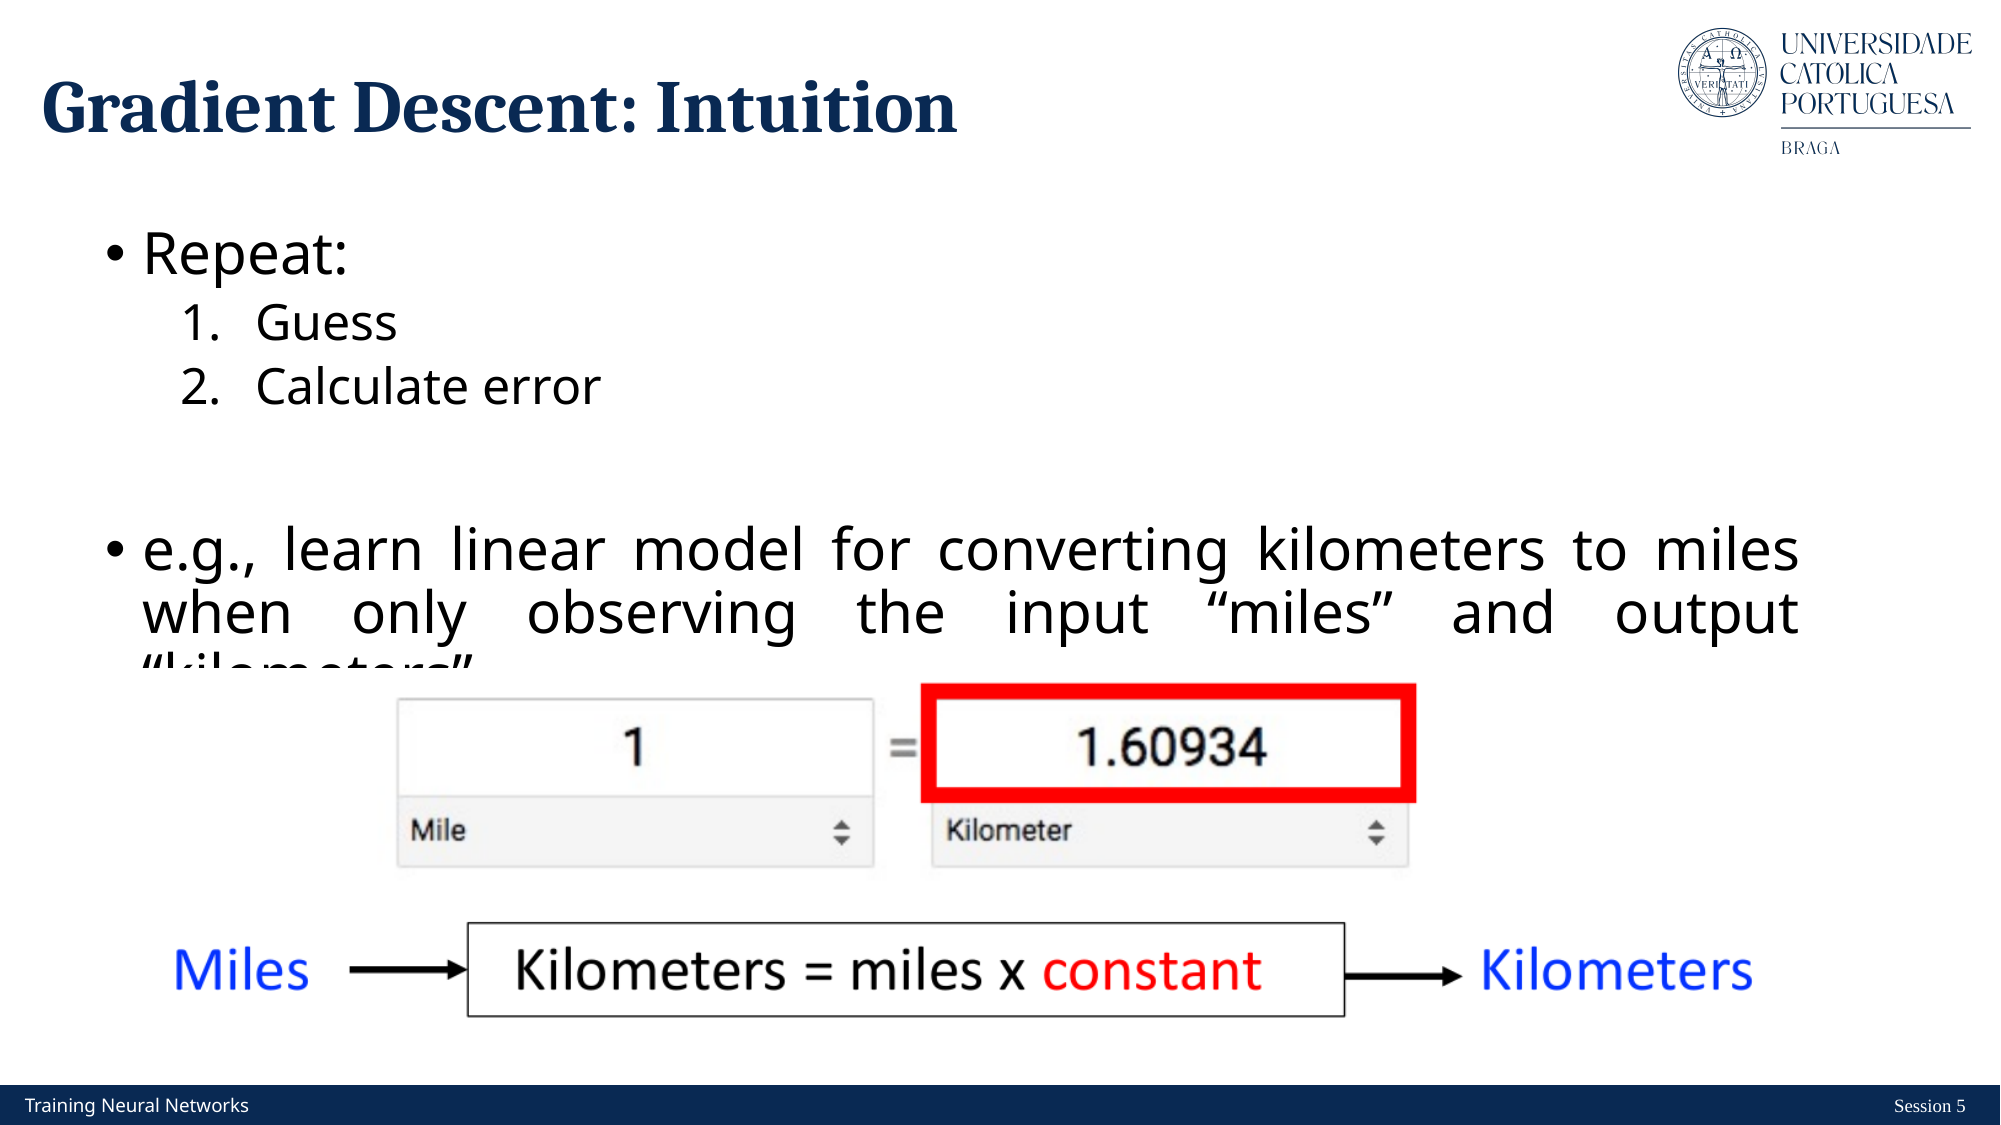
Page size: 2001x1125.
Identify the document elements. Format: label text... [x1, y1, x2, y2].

text_box Session 5 [865, 1086, 1981, 1125]
picture [130, 668, 1774, 1040]
text_box Training Neural Networks [9, 1086, 865, 1125]
text_box [0, 1085, 2000, 1125]
picture [1672, 18, 1982, 163]
list Repeat: Guess Calculate error e.g., learn linear model for converting kilometers to miles when only observing the input “miles” and output “kilometers” [89, 216, 1815, 1075]
title Gradient Descent: Intuition [27, 0, 1753, 218]
